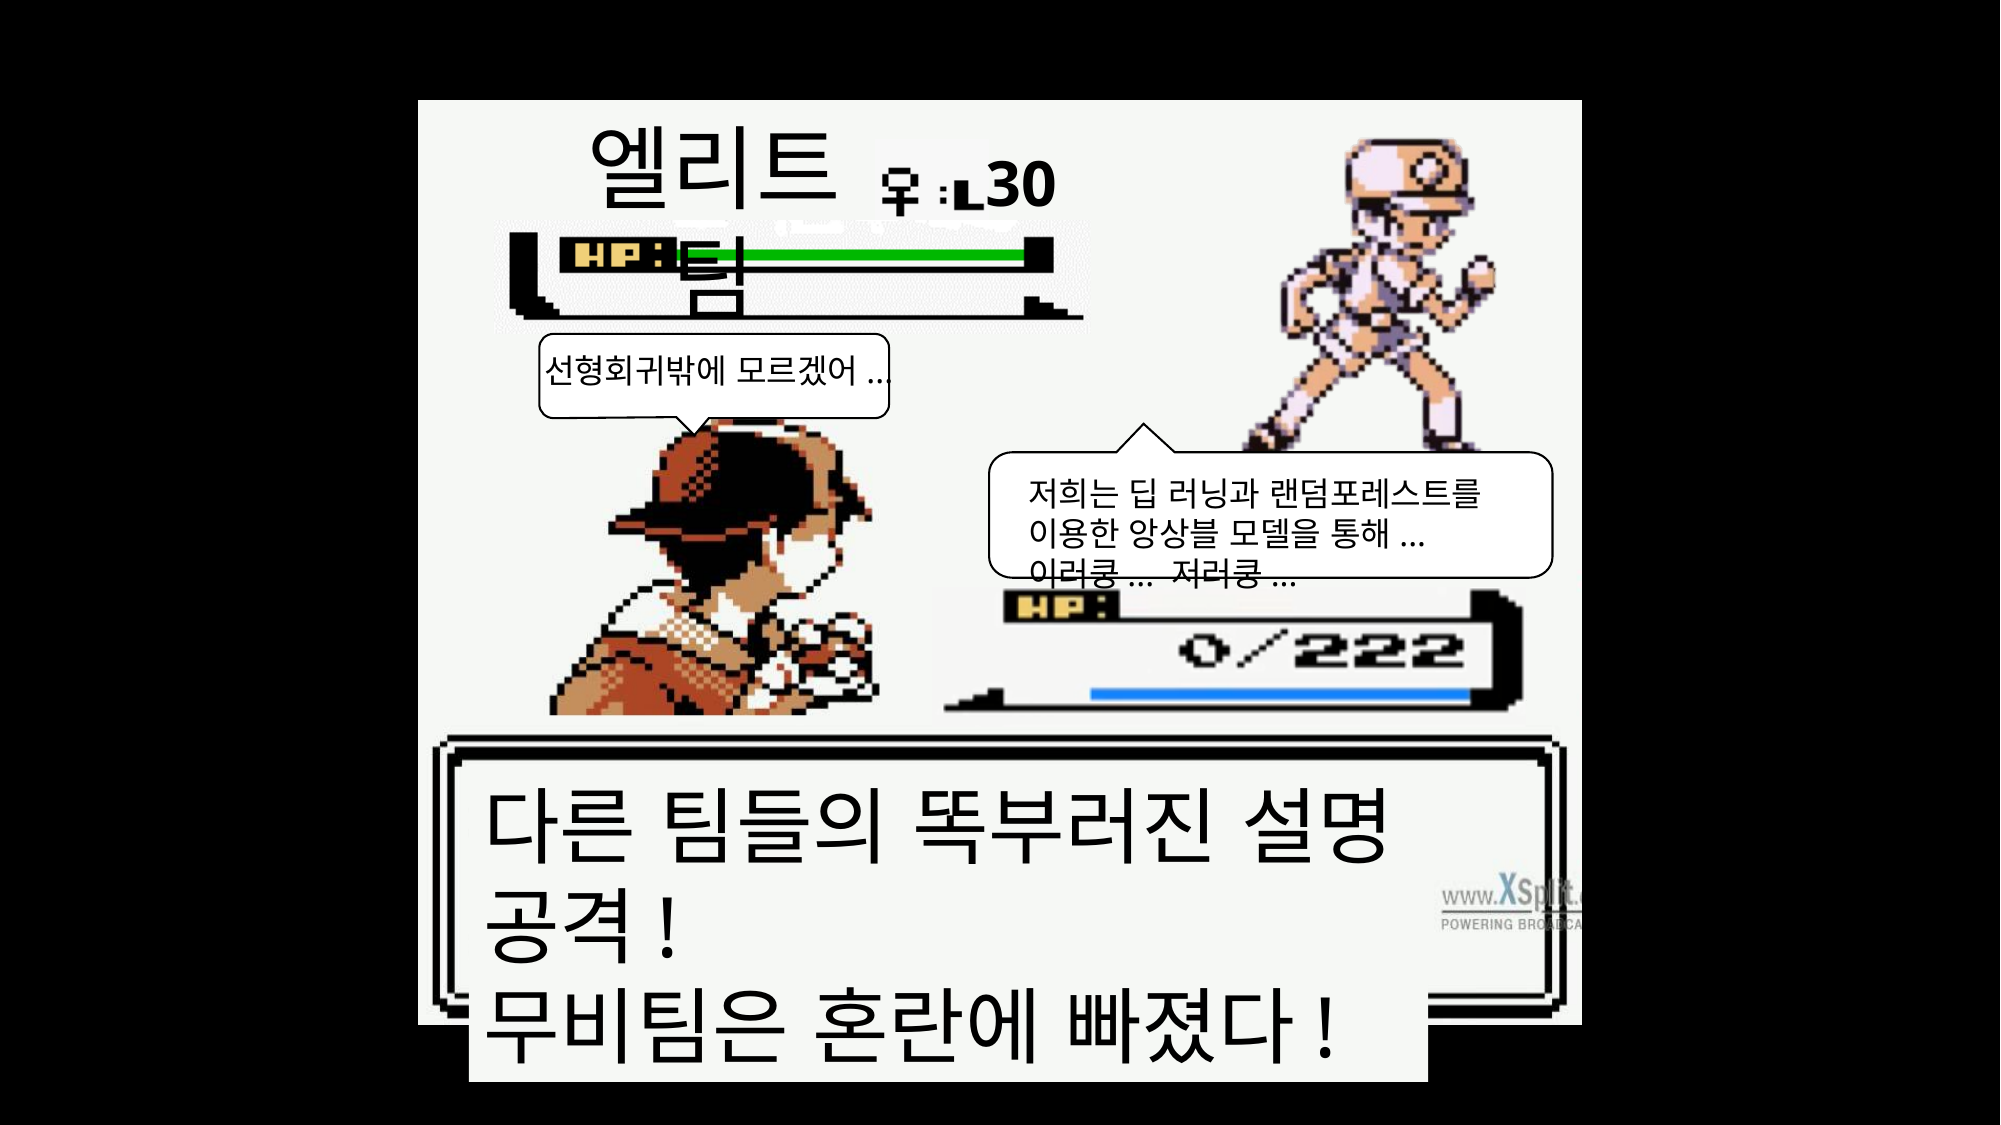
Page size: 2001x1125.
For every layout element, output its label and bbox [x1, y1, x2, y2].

picture [1224, 104, 1497, 485]
picture [931, 587, 1526, 727]
text_box [418, 100, 1582, 1025]
